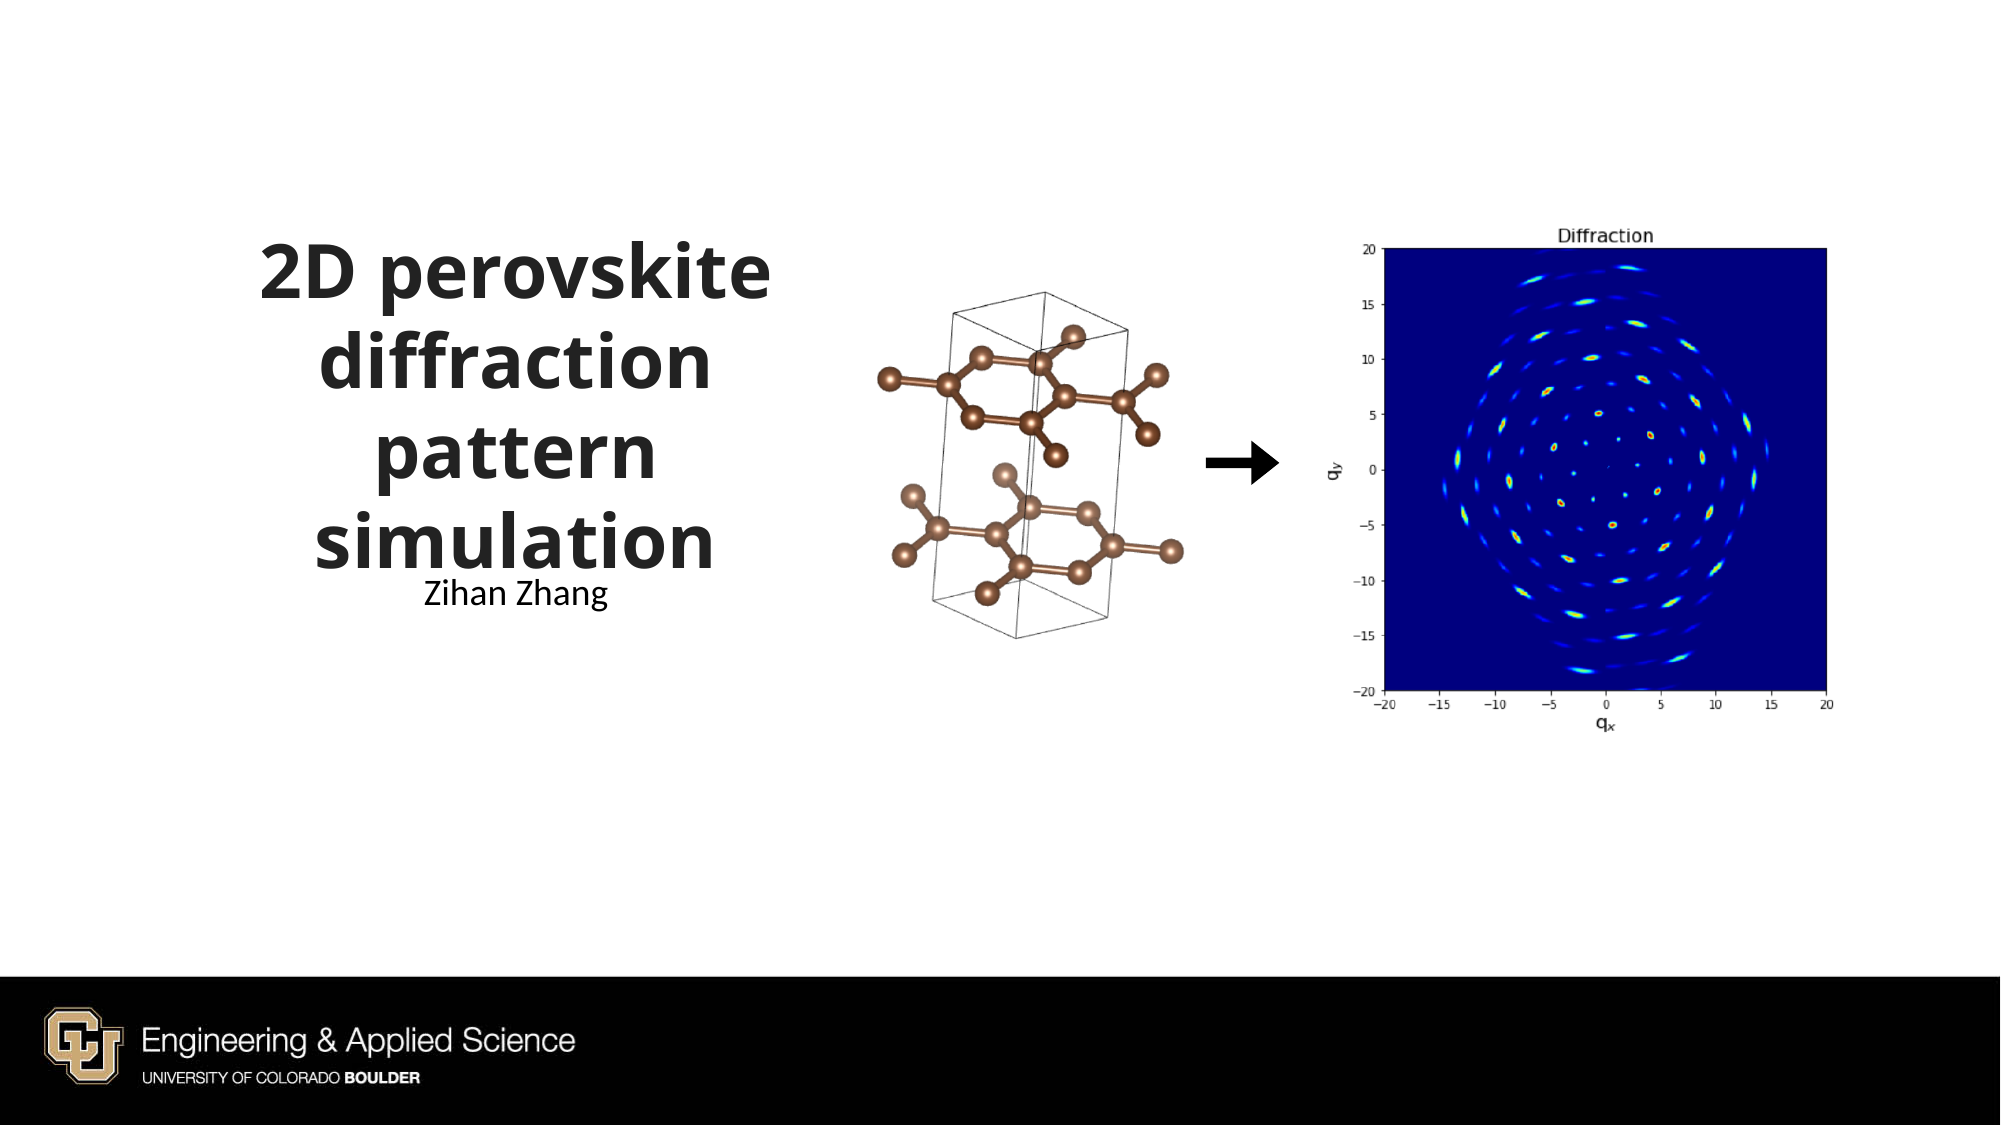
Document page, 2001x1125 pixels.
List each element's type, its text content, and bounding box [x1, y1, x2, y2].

text_box [1205, 440, 1280, 485]
picture [0, 0, 2001, 1125]
text_box Zihan Zhang [59, 560, 825, 621]
text_box 2D perovskite diffraction pattern simulation [187, 216, 845, 560]
